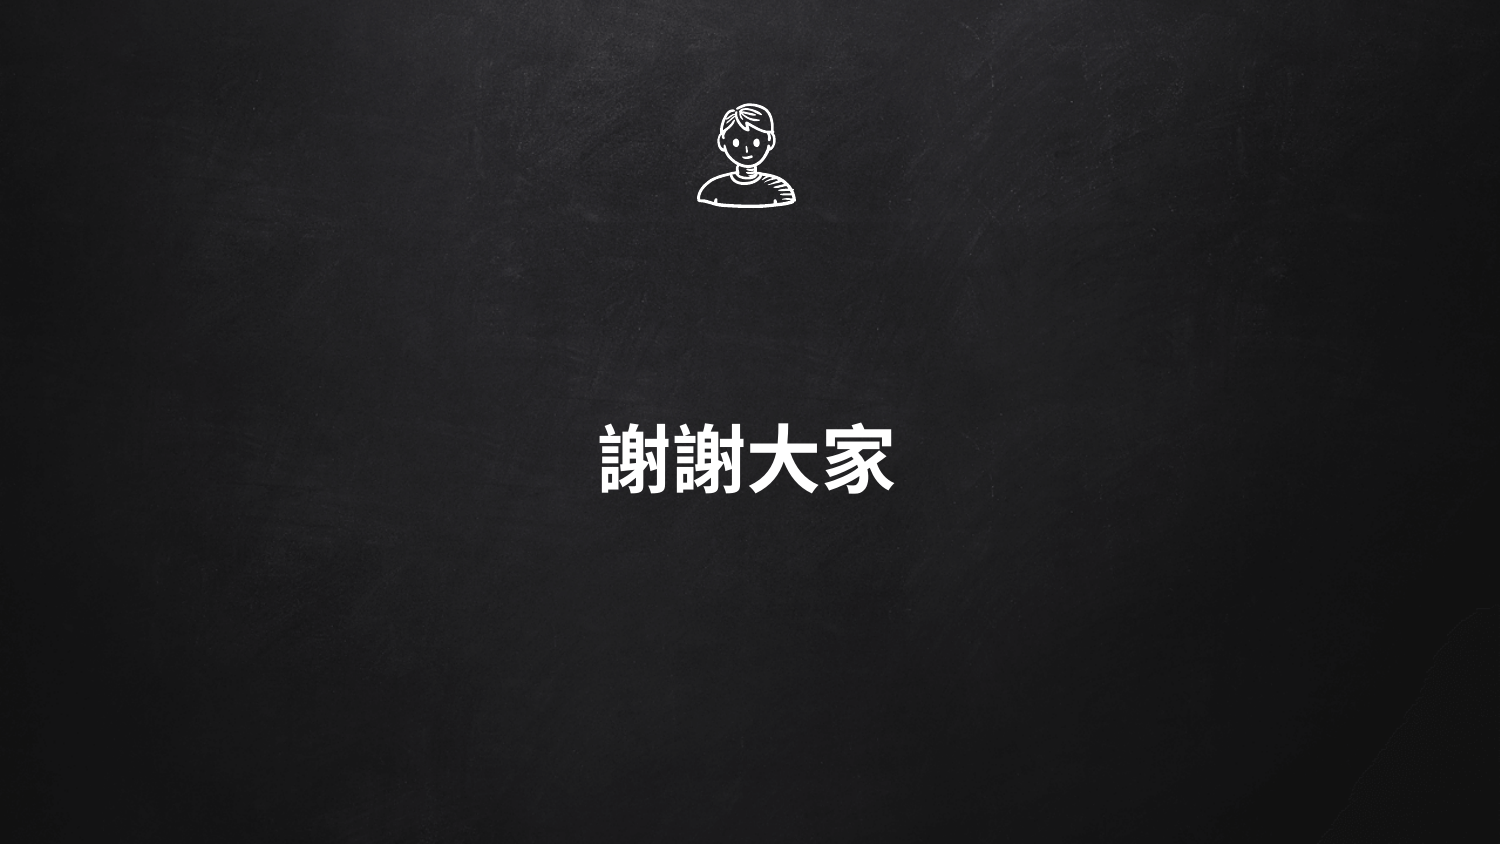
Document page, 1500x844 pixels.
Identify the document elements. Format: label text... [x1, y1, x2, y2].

text_box 謝謝大家 [581, 405, 912, 510]
picture [0, 0, 1500, 844]
text_box [697, 103, 796, 208]
